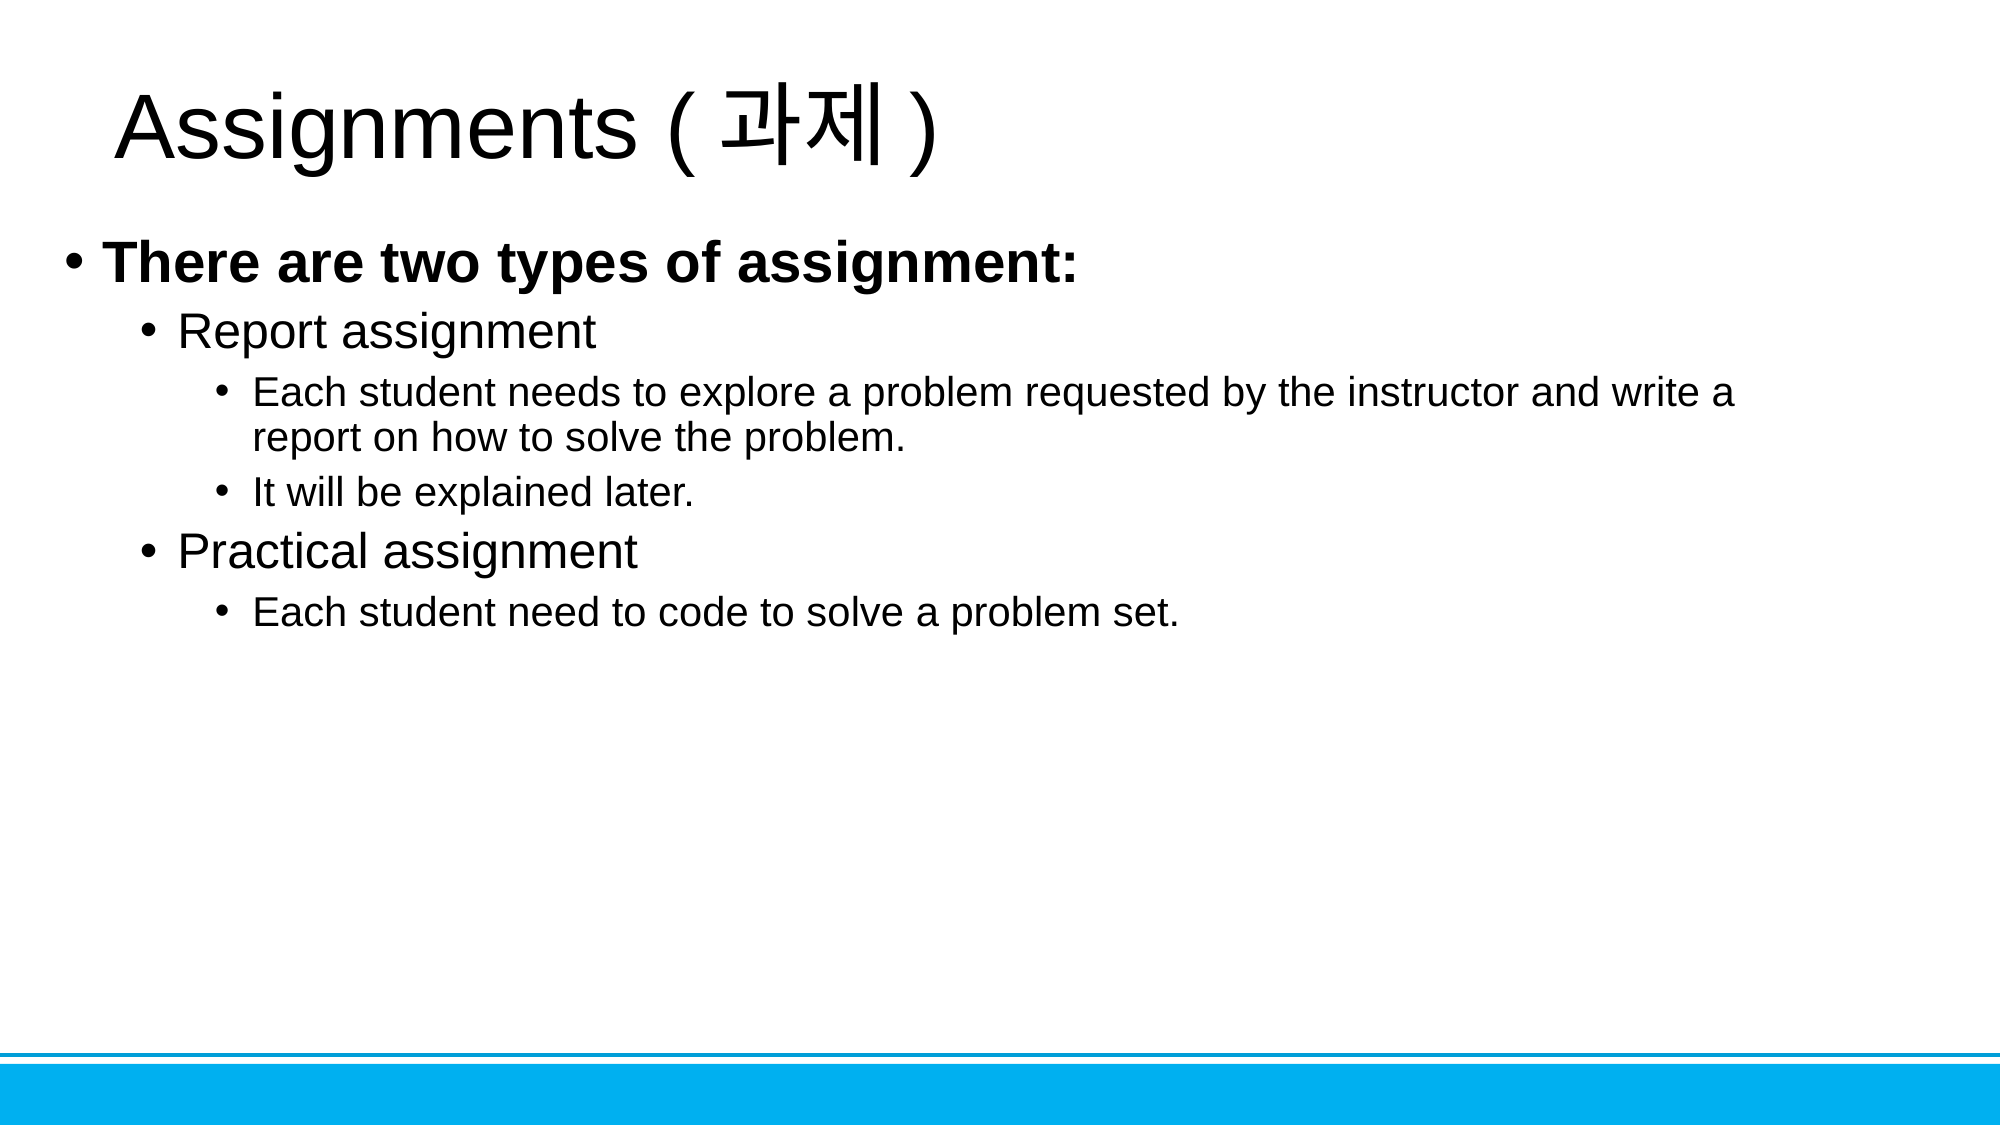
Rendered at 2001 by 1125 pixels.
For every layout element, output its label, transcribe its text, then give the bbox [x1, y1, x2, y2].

list There are two types of assignment: Report assignment Each student needs to explore a problem requested by the instructor and write a report on how to solve the problem. It will be explained later. Practical assignment Each student need to code to solve a problem set. [50, 224, 1854, 1075]
title Assignments (과제) [99, 72, 1900, 188]
